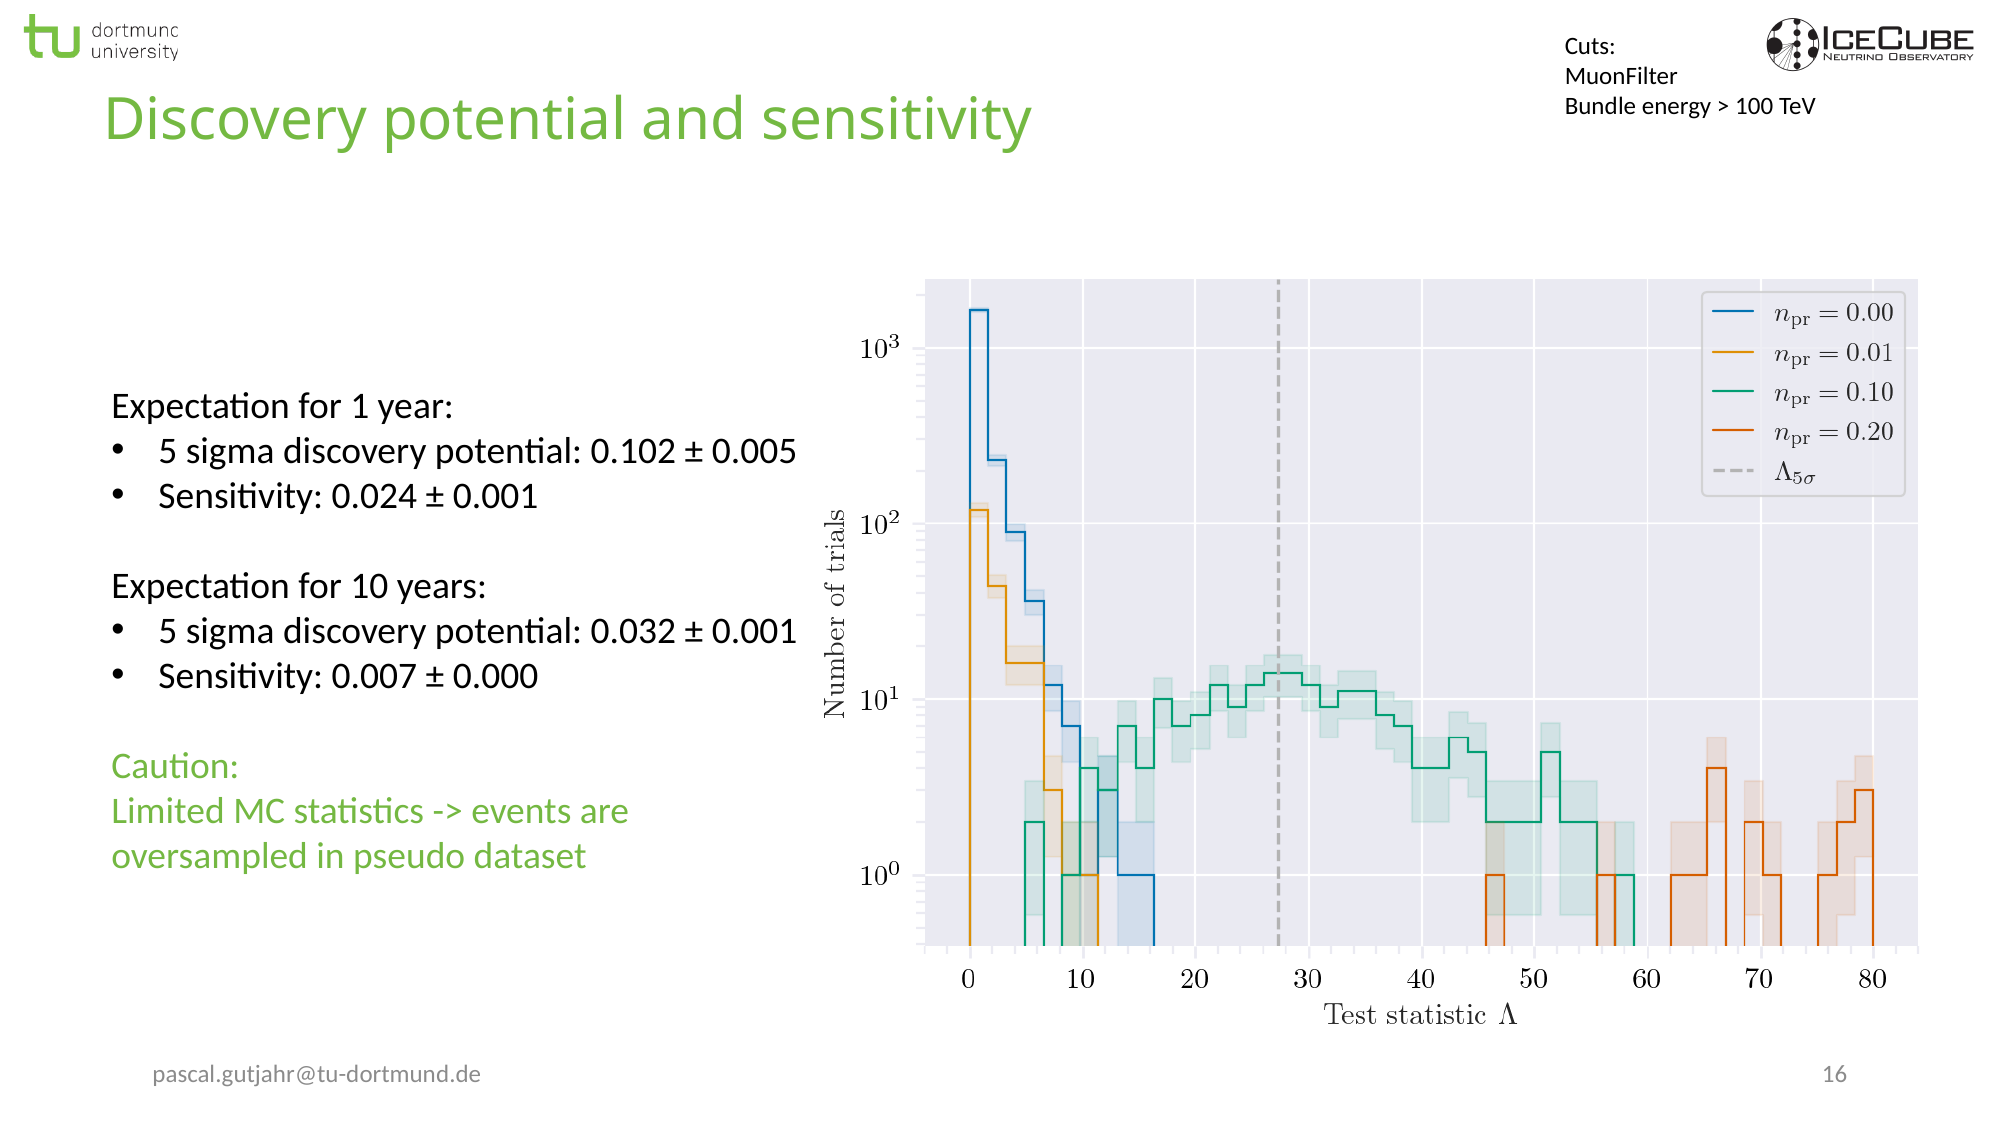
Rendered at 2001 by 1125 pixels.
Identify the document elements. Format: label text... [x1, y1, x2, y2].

text_box Expectation for 1 year: 5 sigma discovery potential: 0.102 ± 0.005 Sensitivity: 0.024 ± 0.001 Expectation for 10 years: 5 sigma discovery potential: 0.032 ± 0.001 Sensitivity: 0.007 ± 0.000 Caution: Limited MC statistics -> events are oversampled in pseudo dataset [96, 373, 805, 929]
picture [805, 259, 1937, 1049]
title Discovery potential and sensitivity [88, 59, 1977, 182]
slide_number 16 [1412, 1049, 1863, 1103]
text_box Cuts: MuonFilter Bundle energy > 100 TeV [1549, 22, 2000, 127]
slide_number pascal.gutjahr@tu-dortmund.de [137, 1042, 588, 1103]
